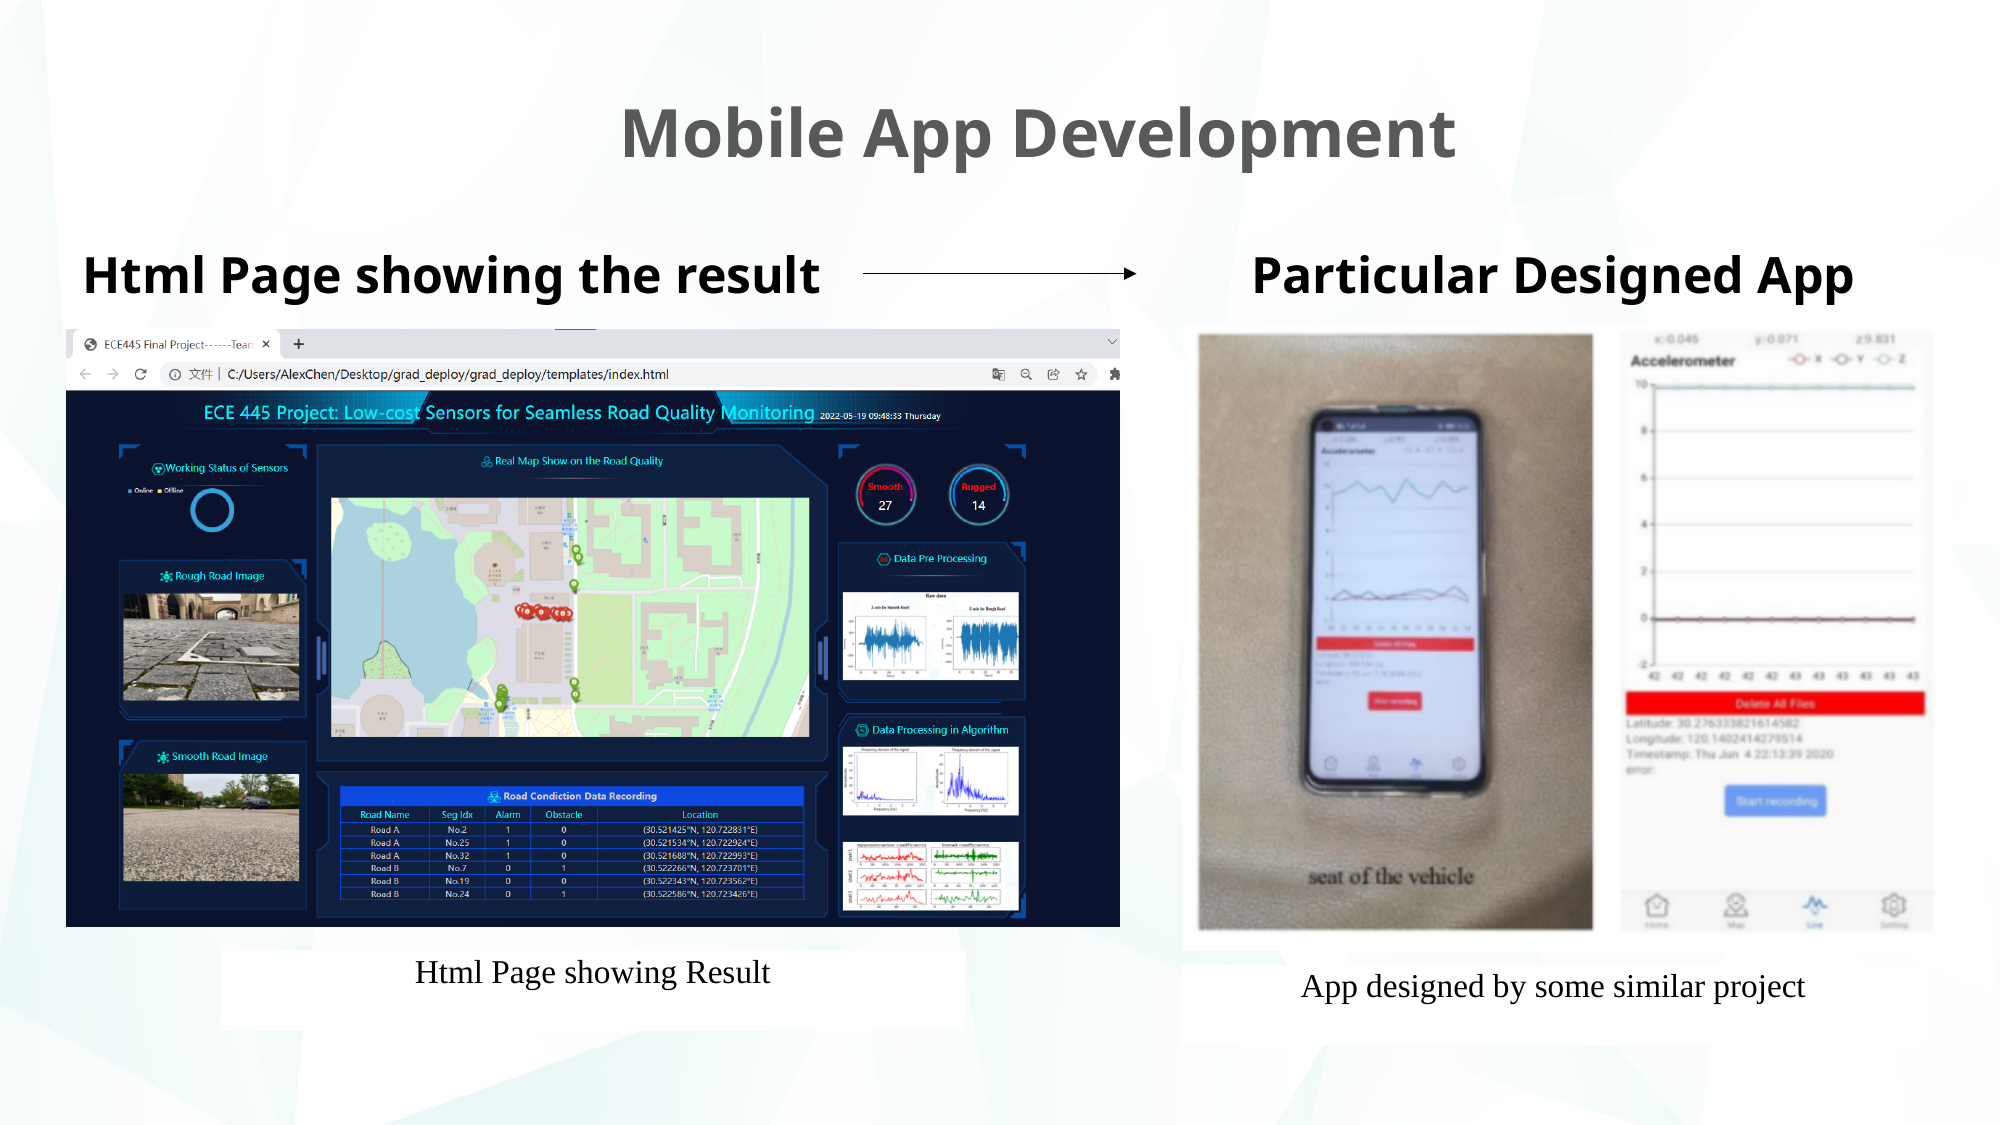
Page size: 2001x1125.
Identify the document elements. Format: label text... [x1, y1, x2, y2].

text_box Html Page showing Result [220, 950, 966, 1031]
text_box Html Page showing the result [67, 235, 837, 311]
text_box Particular Designed App [1236, 235, 1871, 311]
text_box App designed by some similar project [1181, 964, 1926, 1045]
picture [0, 0, 2000, 1125]
text_box Mobile App Development [489, 92, 1588, 180]
